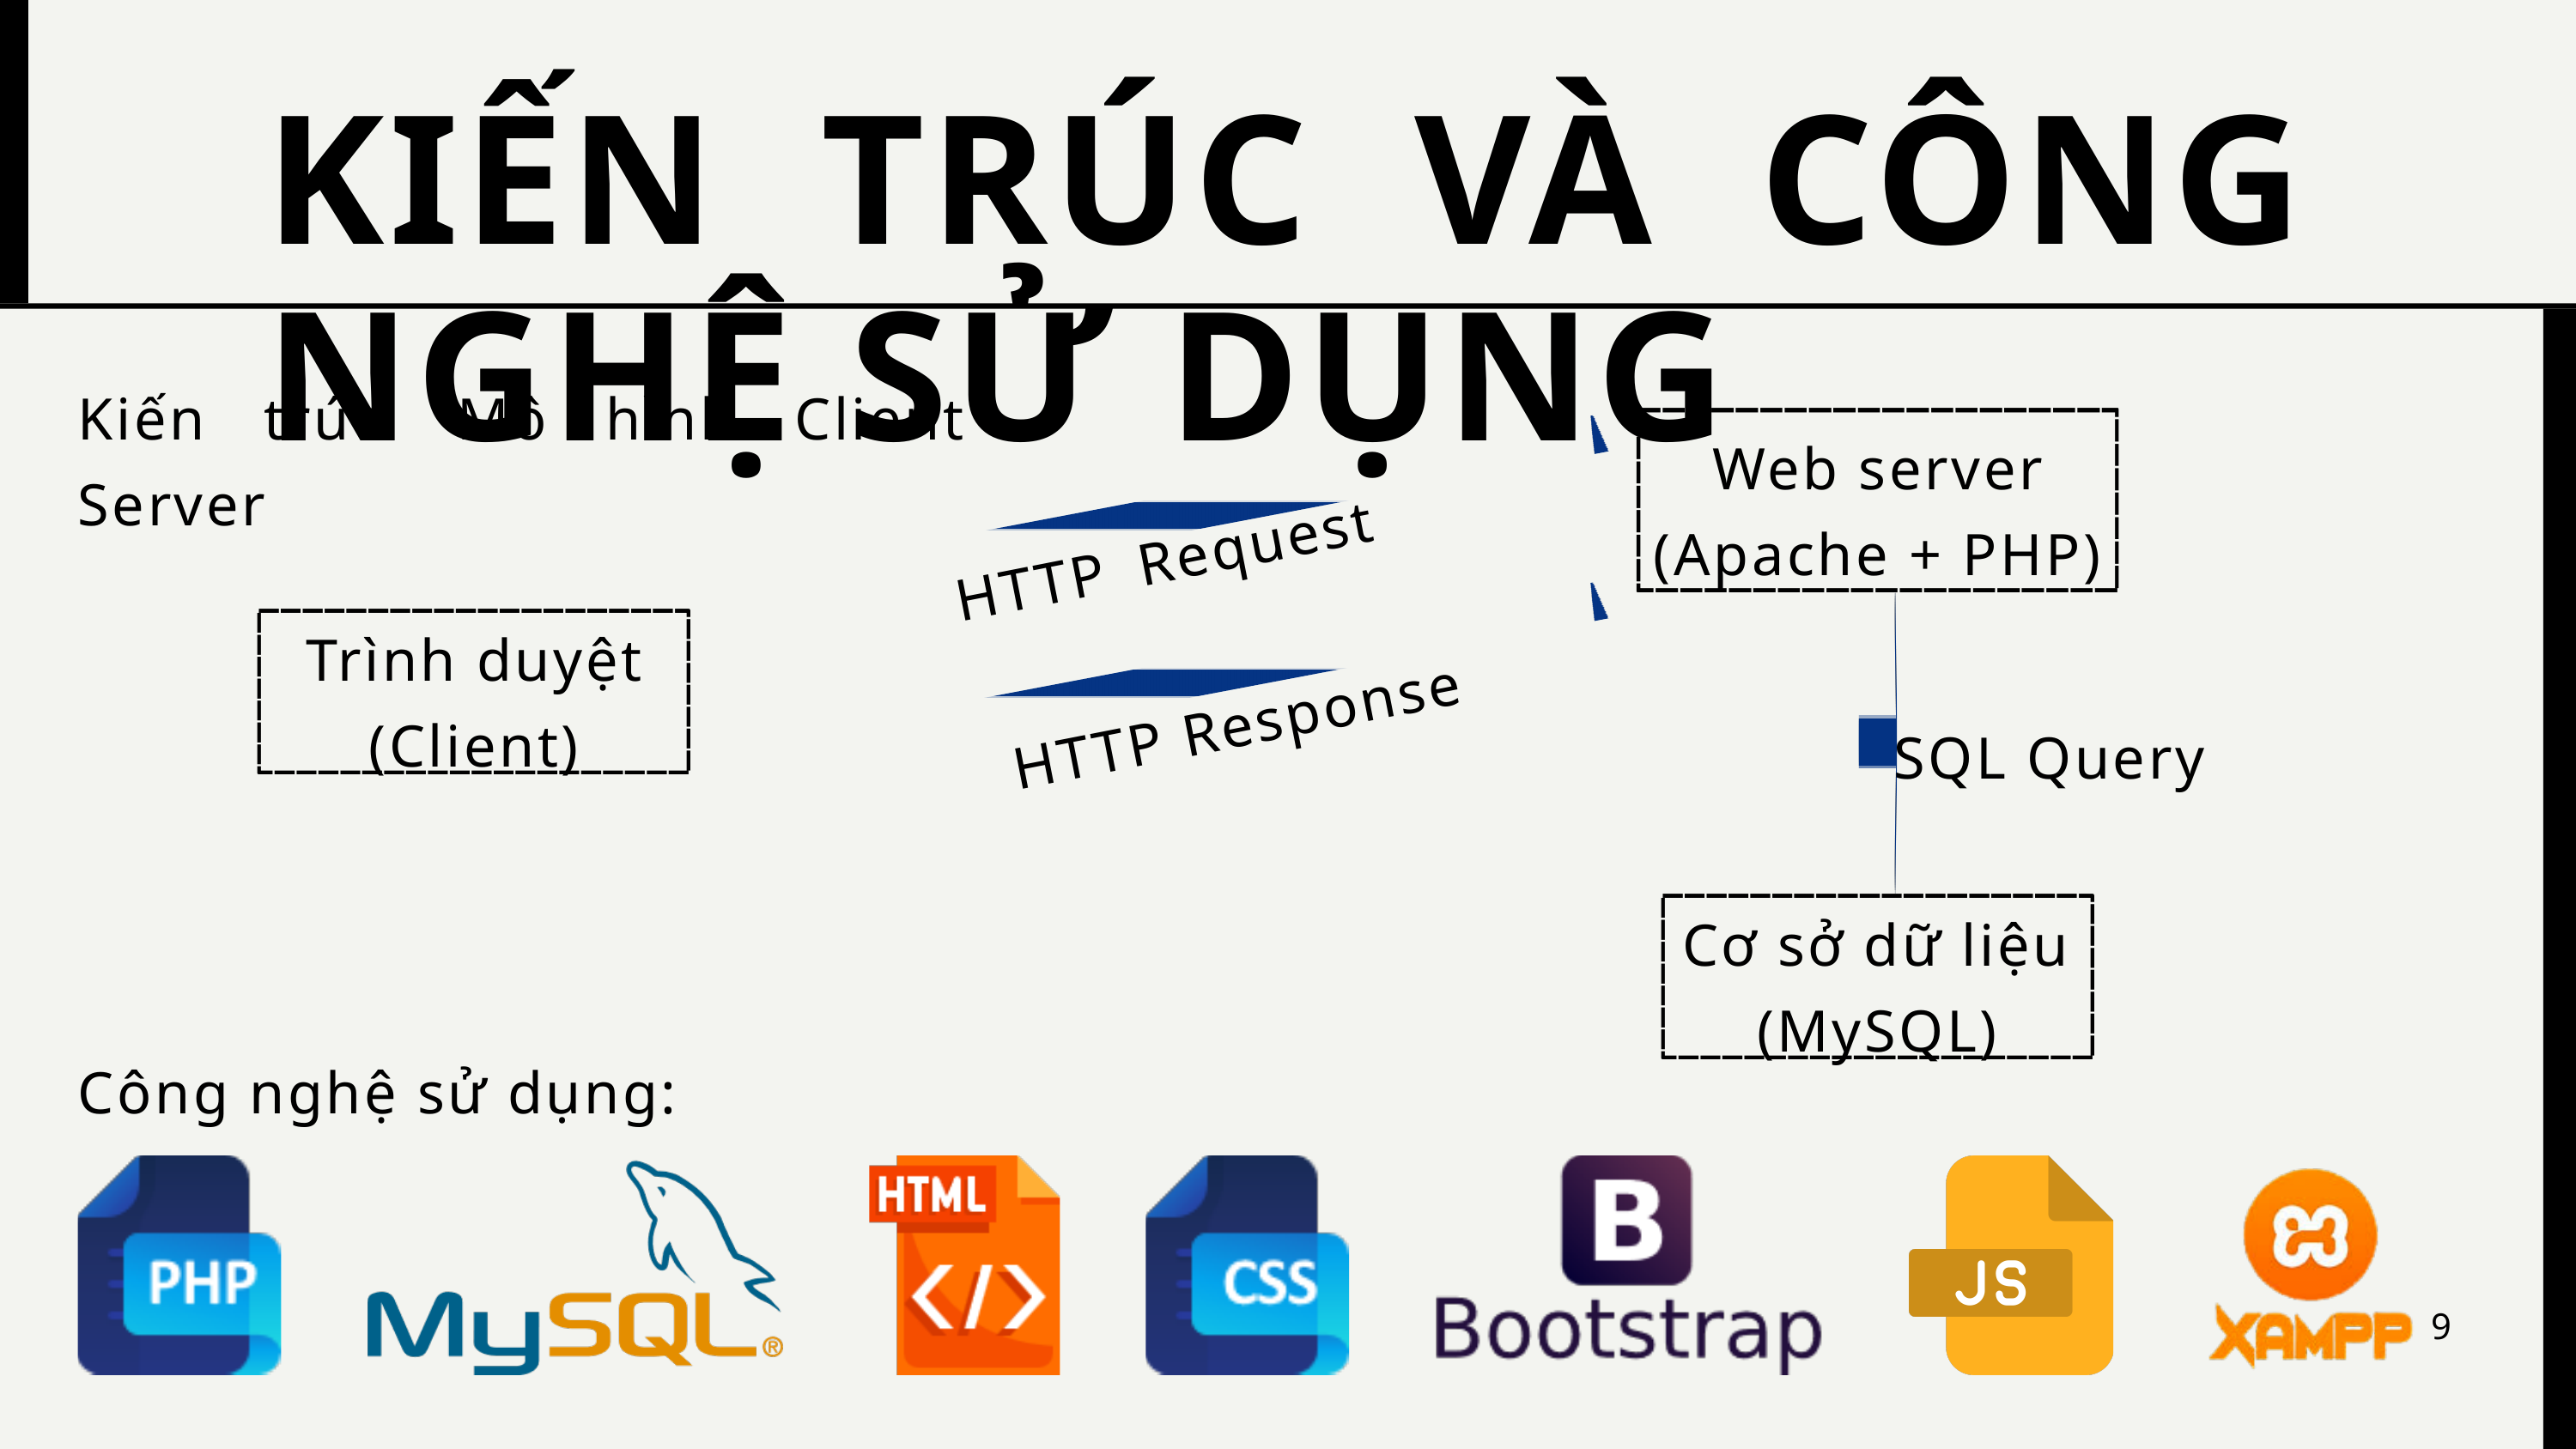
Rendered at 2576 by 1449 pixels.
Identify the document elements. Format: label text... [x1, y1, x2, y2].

text_box KIẾN TRÚC VÀ CÔNG NGHỆ SỬ DỤNG [265, 83, 2311, 477]
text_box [77, 374, 2220, 1060]
text_box [0, 0, 28, 304]
text_box [2543, 308, 2576, 1449]
text_box 9 [2440, 1296, 2452, 1348]
text_box Công nghệ sử dụng: [77, 1068, 1046, 1125]
text_box [0, 303, 265, 309]
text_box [77, 1155, 2433, 1375]
text_box [2311, 303, 2576, 309]
